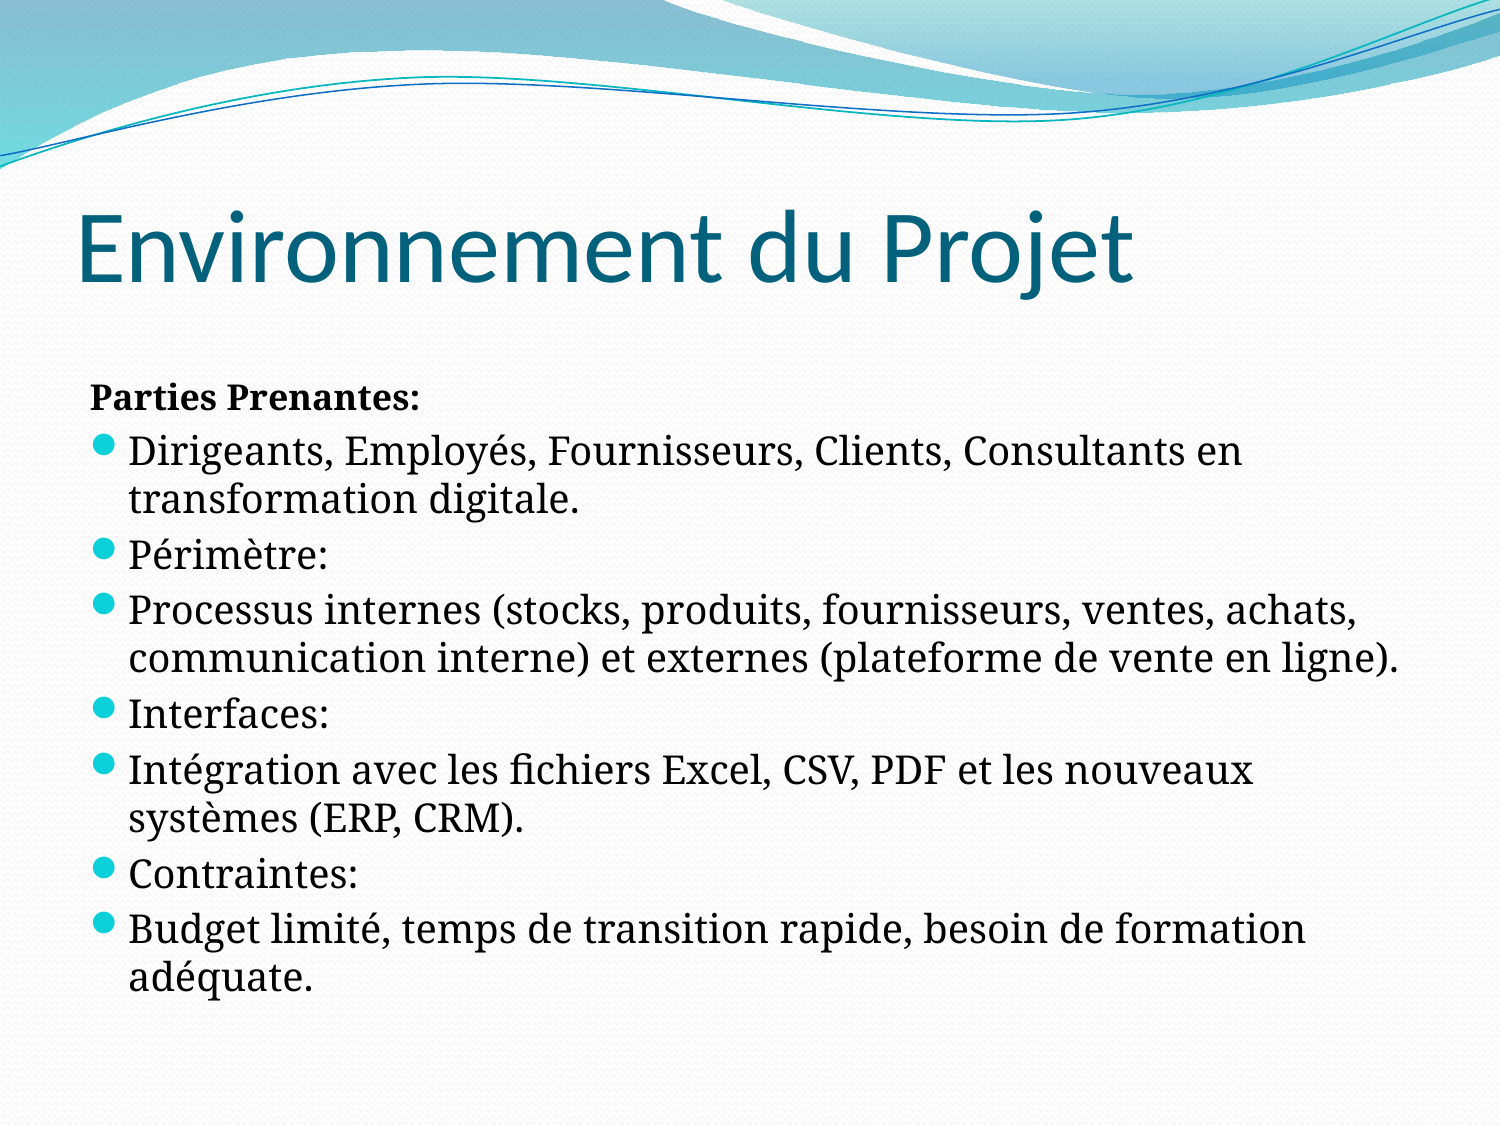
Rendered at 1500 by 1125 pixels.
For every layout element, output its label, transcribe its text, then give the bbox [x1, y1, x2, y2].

title Environnement du Projet [75, 115, 1425, 303]
list Parties Prenantes: Dirigeants, Employés, Fournisseurs, Clients, Consultants en transformation digitale. Périmètre: Processus internes (stocks, produits, fournisseurs, ventes, achats, communication interne) et externes (plateforme de vente en ligne). Interfaces: Intégration avec les fichiers Excel, CSV, PDF et les nouveaux systèmes (ERP, CRM). Contraintes: Budget limité, temps de transition rapide, besoin de formation adéquate. [75, 317, 1425, 1038]
